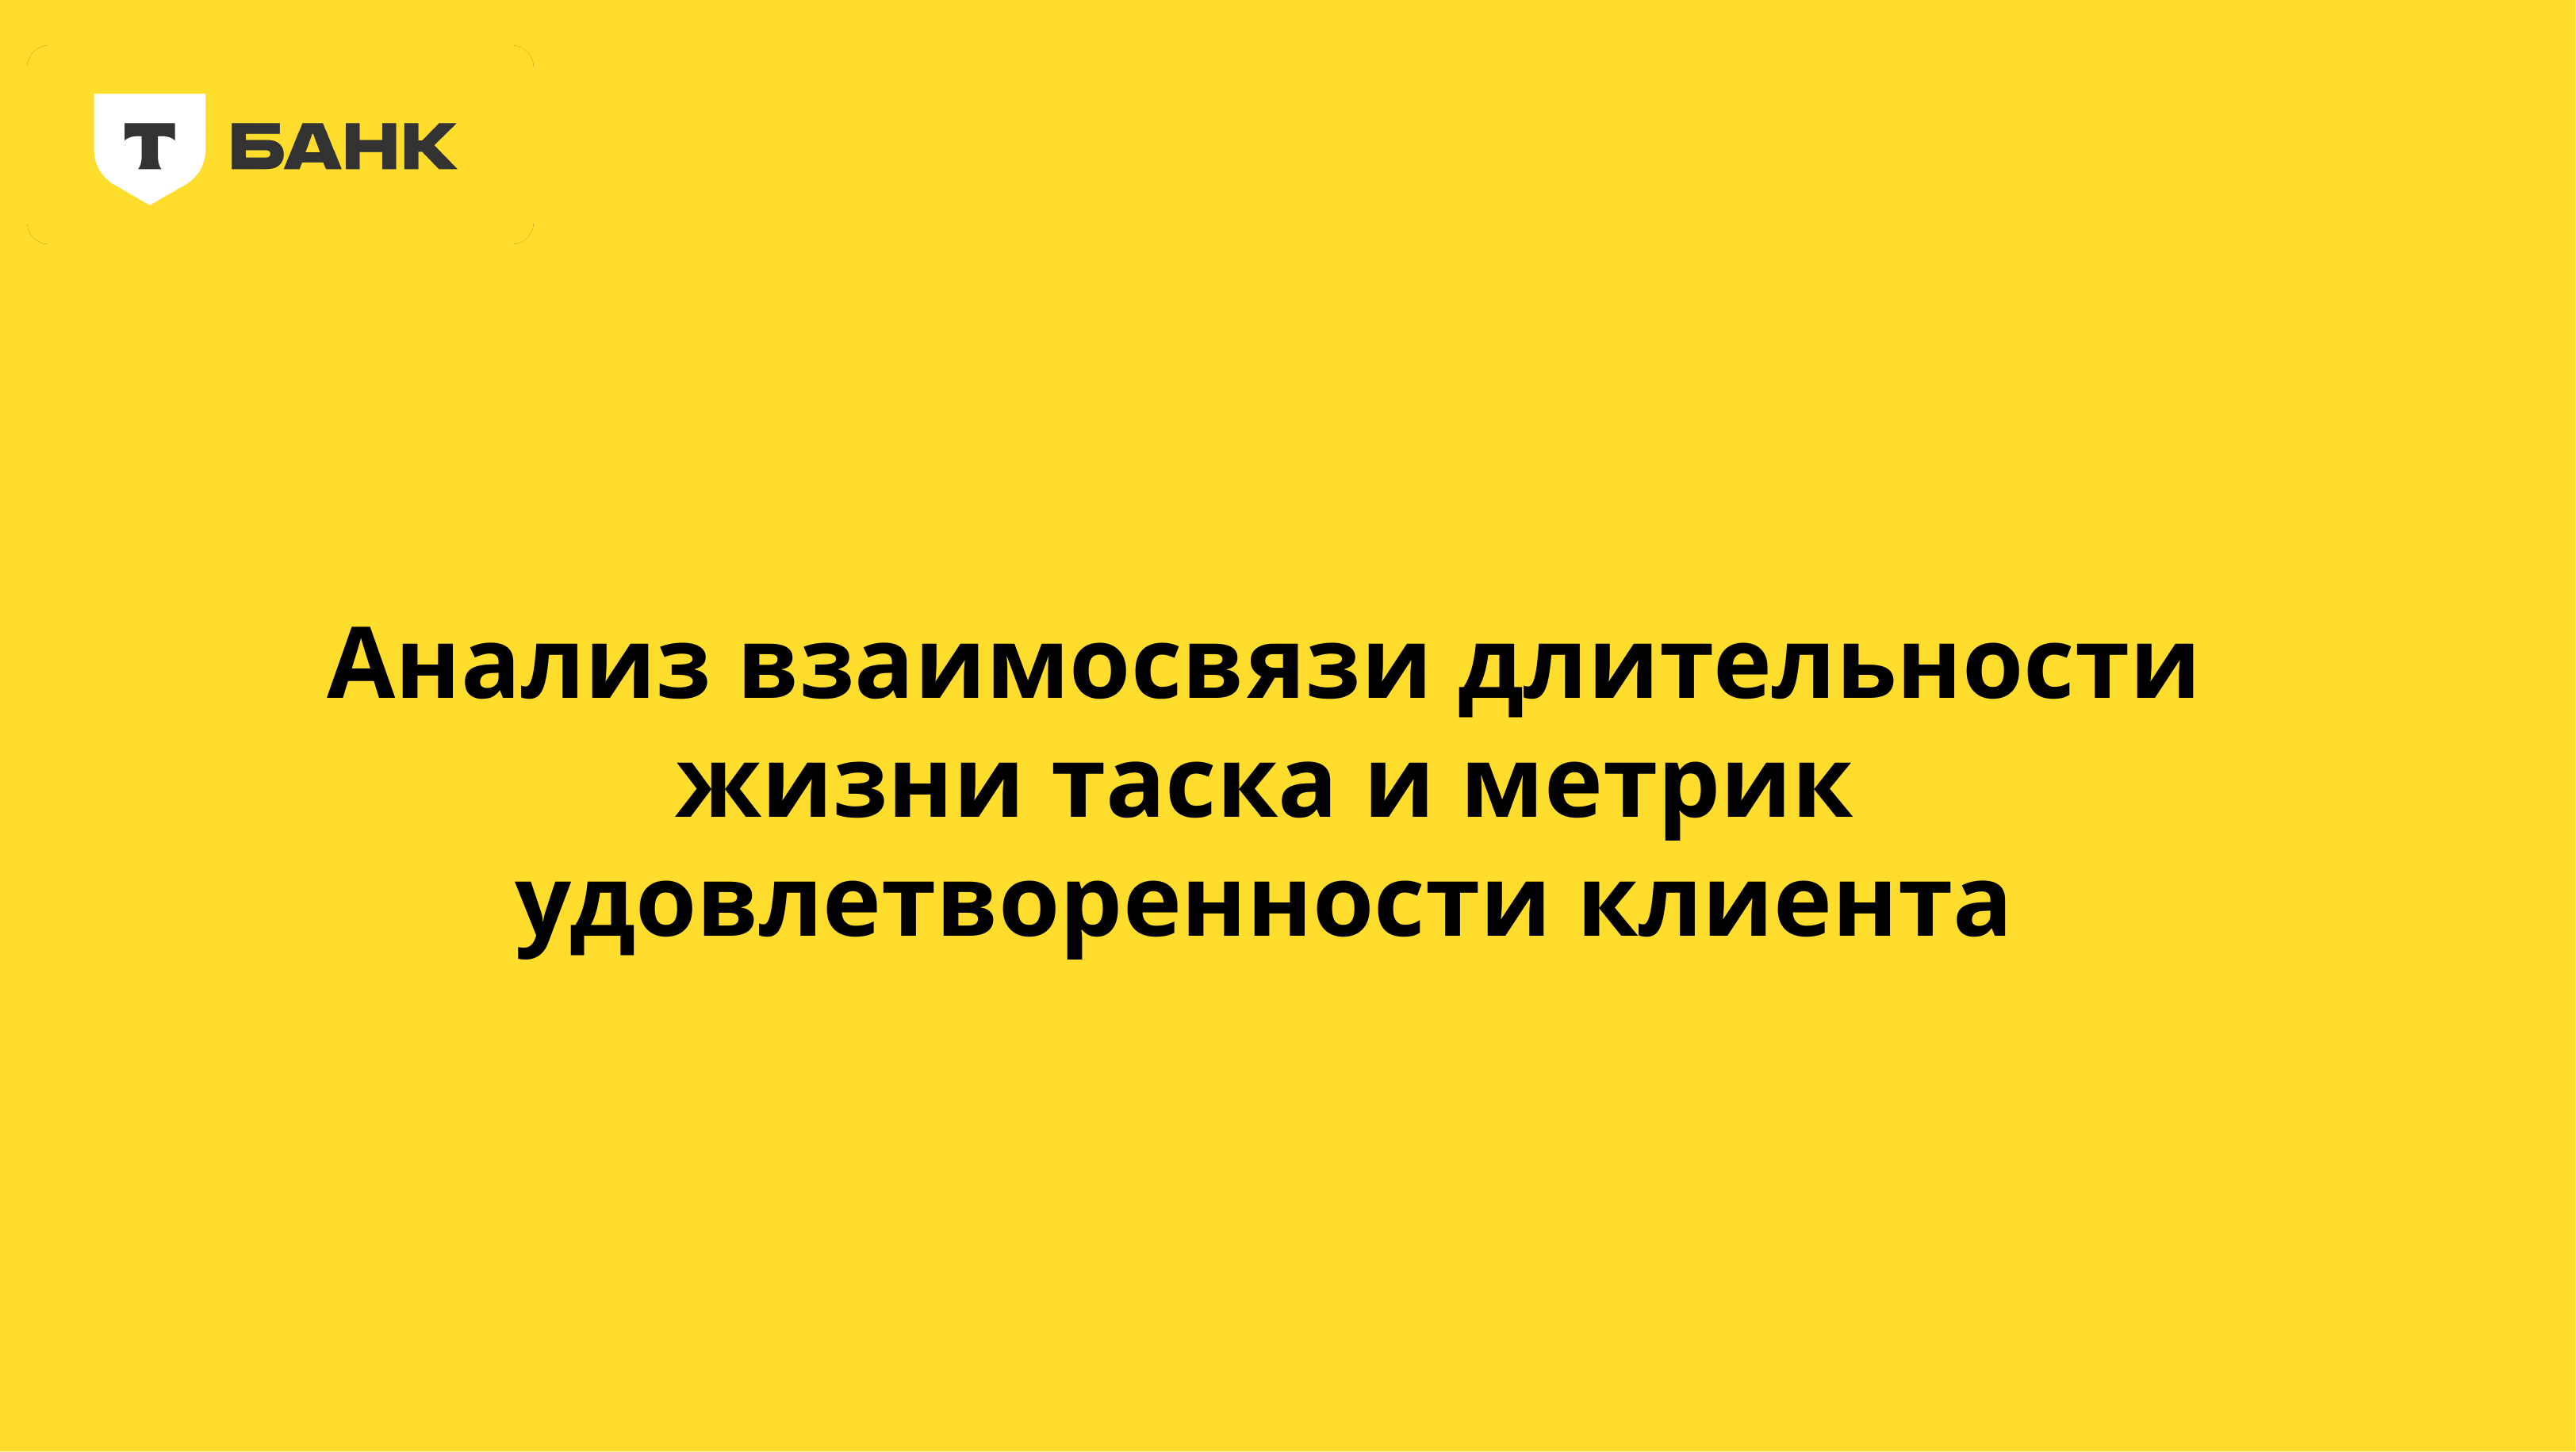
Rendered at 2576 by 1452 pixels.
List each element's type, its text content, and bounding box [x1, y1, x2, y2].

picture [27, 45, 534, 244]
text_box Анализ взаимосвязи длительности жизни таска и метрик удовлетворенности клиента [234, 593, 2295, 960]
